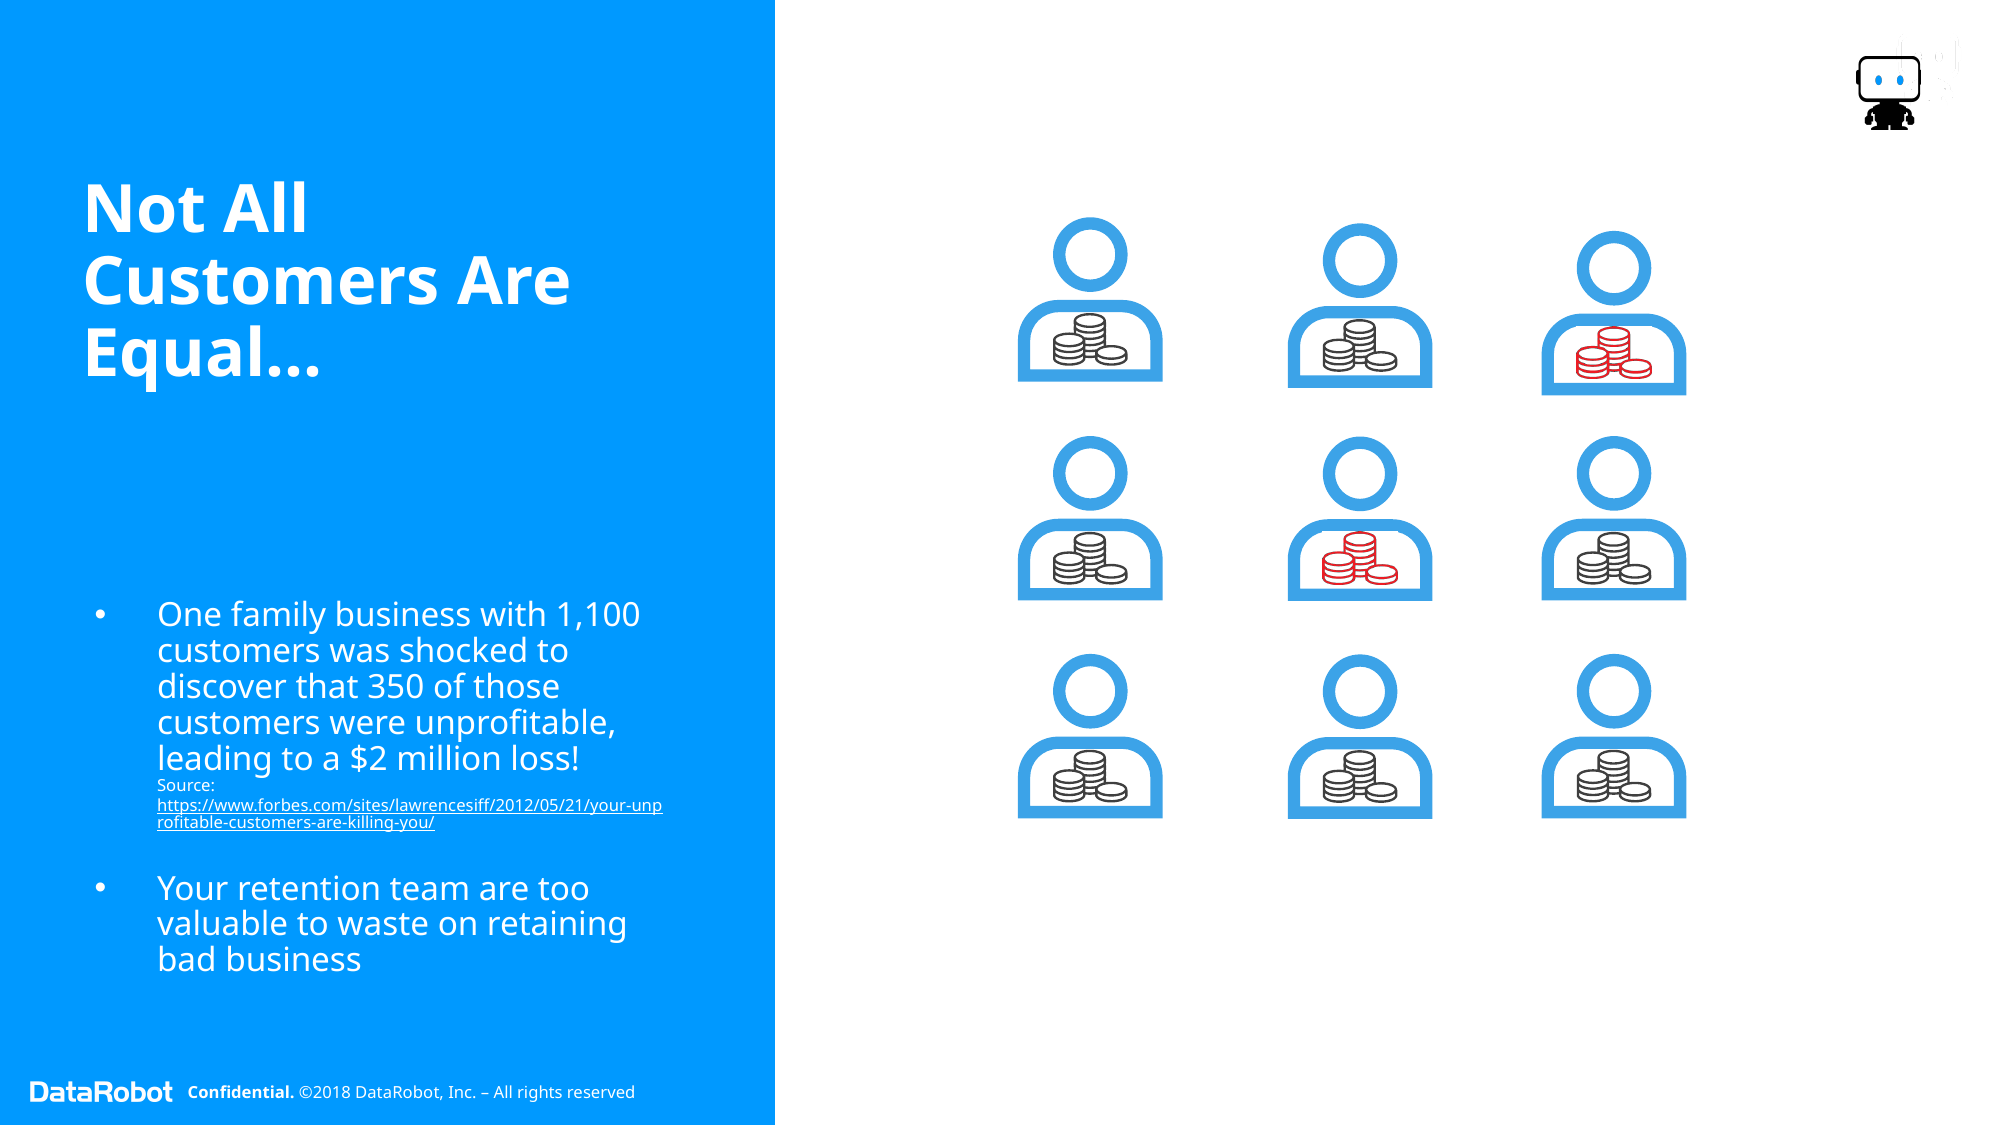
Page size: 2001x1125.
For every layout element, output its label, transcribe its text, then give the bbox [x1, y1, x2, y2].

picture [28, 1081, 173, 1102]
title Not All Customers Are Equal… [67, 167, 691, 377]
picture [1576, 326, 1652, 380]
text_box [1541, 653, 1687, 819]
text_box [1017, 653, 1163, 819]
picture [1856, 31, 1968, 130]
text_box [1287, 436, 1433, 602]
picture [1322, 531, 1398, 585]
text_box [1287, 223, 1433, 388]
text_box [1017, 216, 1163, 382]
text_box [1541, 230, 1687, 396]
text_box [1287, 654, 1433, 820]
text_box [1541, 435, 1687, 601]
subtitle One family business with 1,100 customers was shocked to discover that 350 of those customers were unprofitable, leading to a $2 million loss! Source: https://www.forbes.com/sites/lawrencesiff/2012/05/21/your-unprofitable-customers-are-killing-you/ Your retention team are too valuable to waste on retaining bad business [67, 590, 682, 979]
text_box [1017, 435, 1163, 601]
